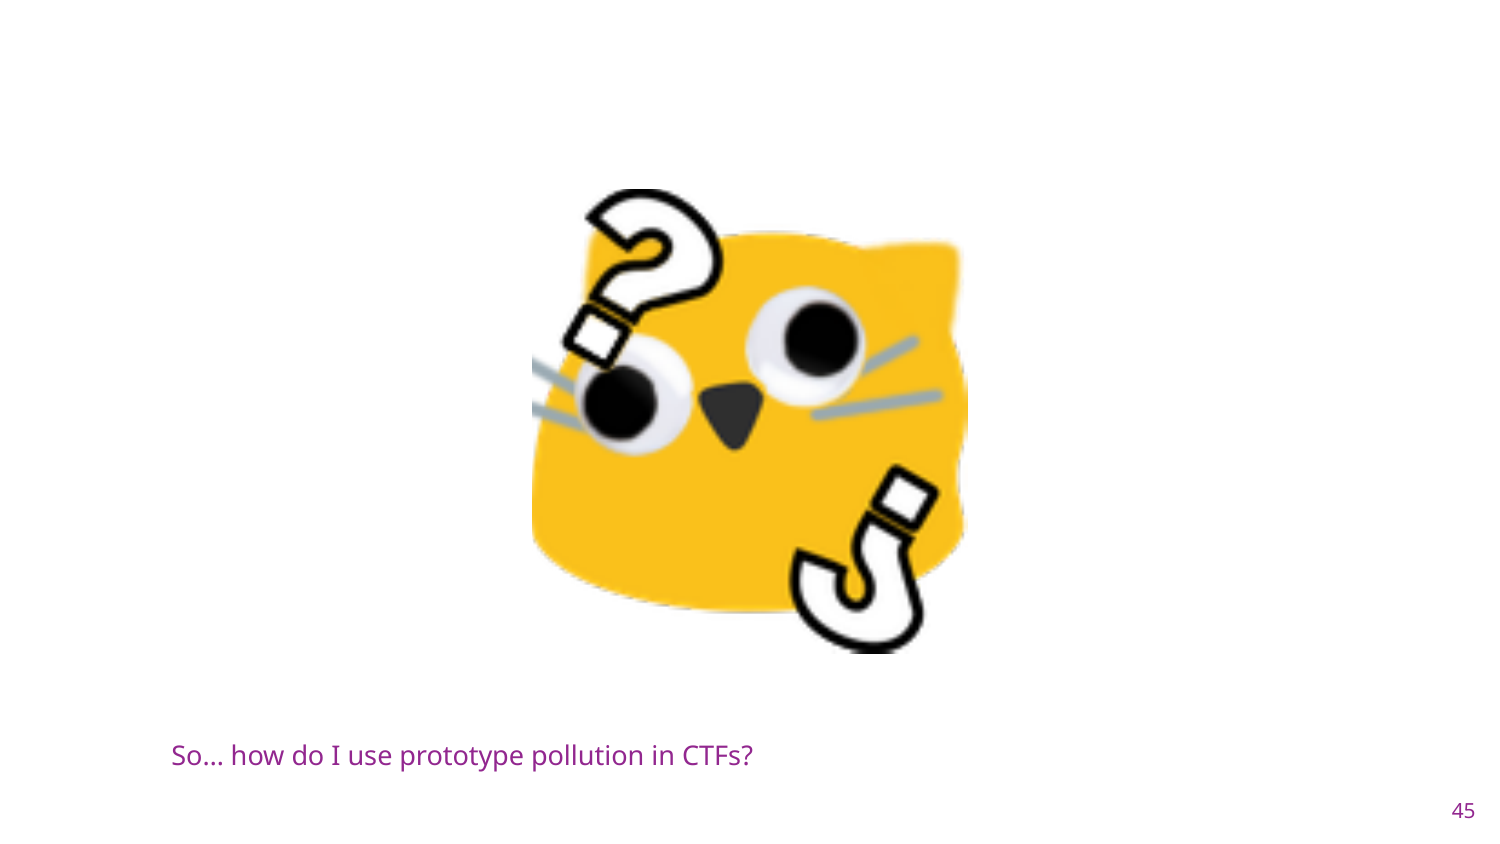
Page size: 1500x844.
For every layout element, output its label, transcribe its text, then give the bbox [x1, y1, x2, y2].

title So… how do I use prototype pollution in CTFs? [118, 717, 1382, 793]
picture [532, 189, 968, 655]
slide_number 45 [1400, 779, 1491, 844]
